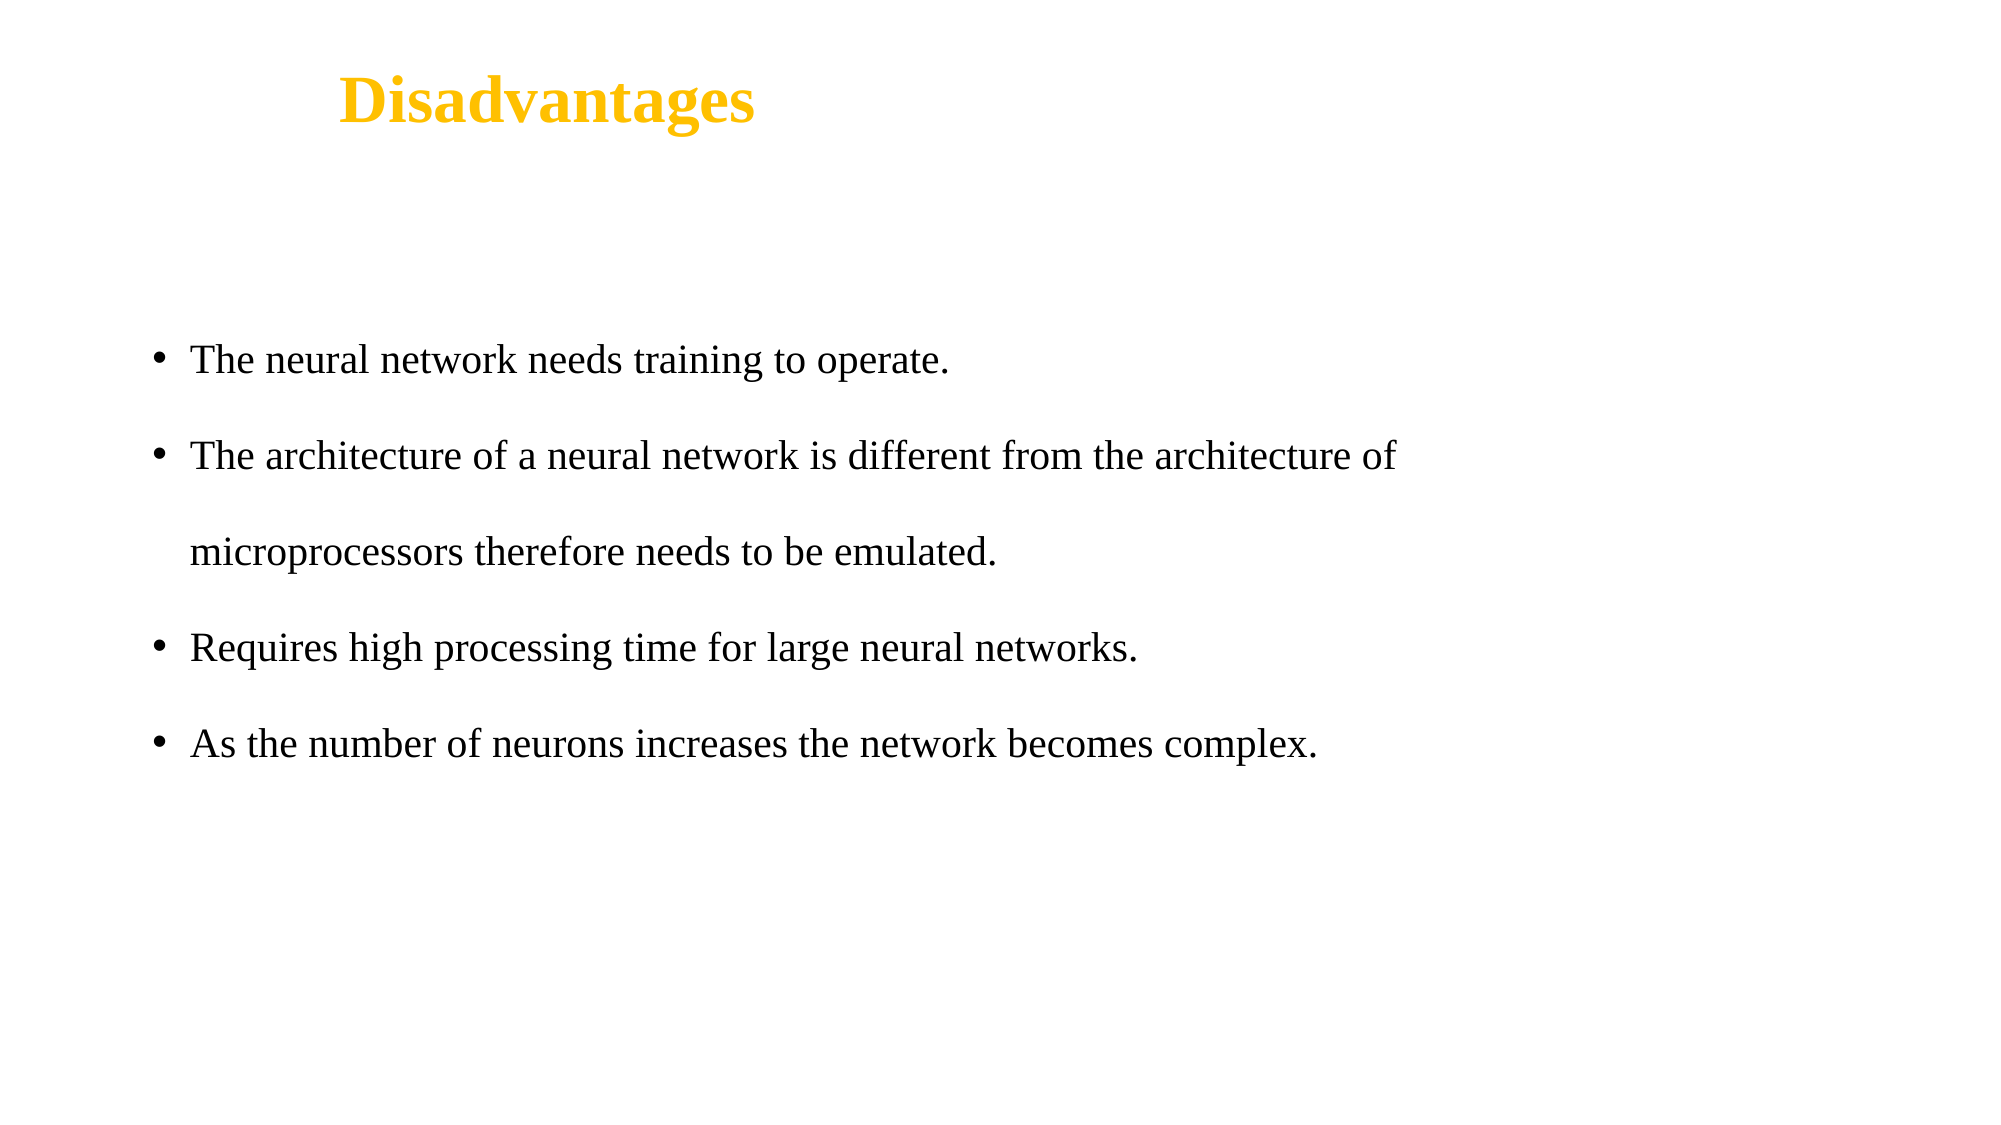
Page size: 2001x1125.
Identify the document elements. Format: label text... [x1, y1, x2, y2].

title Disadvantages [324, 56, 1675, 244]
list The neural network needs training to operate. The architecture of a neural network is different from the architecture of microprocessors therefore needs to be emulated. Requires high processing time for large neural networks. As the number of neurons increases the network becomes complex. [137, 299, 1863, 1014]
